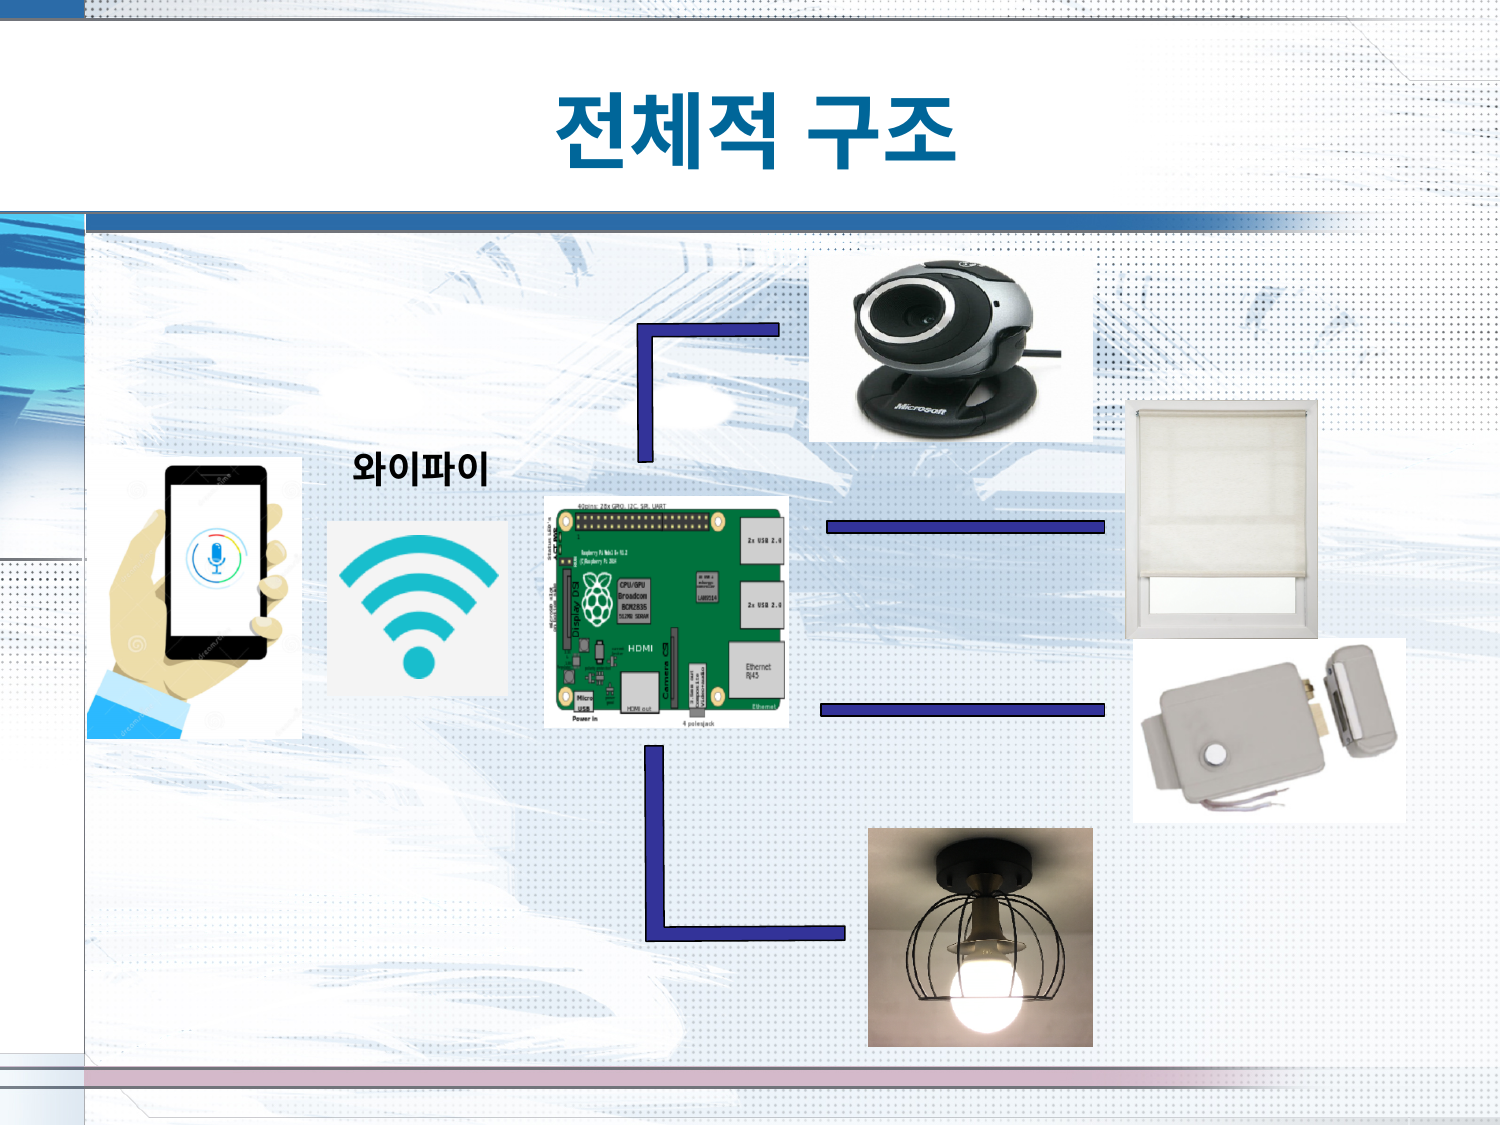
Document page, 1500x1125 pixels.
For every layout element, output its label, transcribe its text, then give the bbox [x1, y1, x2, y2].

text_box [637, 323, 779, 463]
text_box [820, 704, 1105, 716]
picture [0, 0, 1500, 1125]
text_box 와이파이 [330, 438, 514, 499]
title 전체적 구조 [87, 44, 1426, 213]
text_box [826, 521, 1105, 533]
text_box [644, 745, 845, 942]
